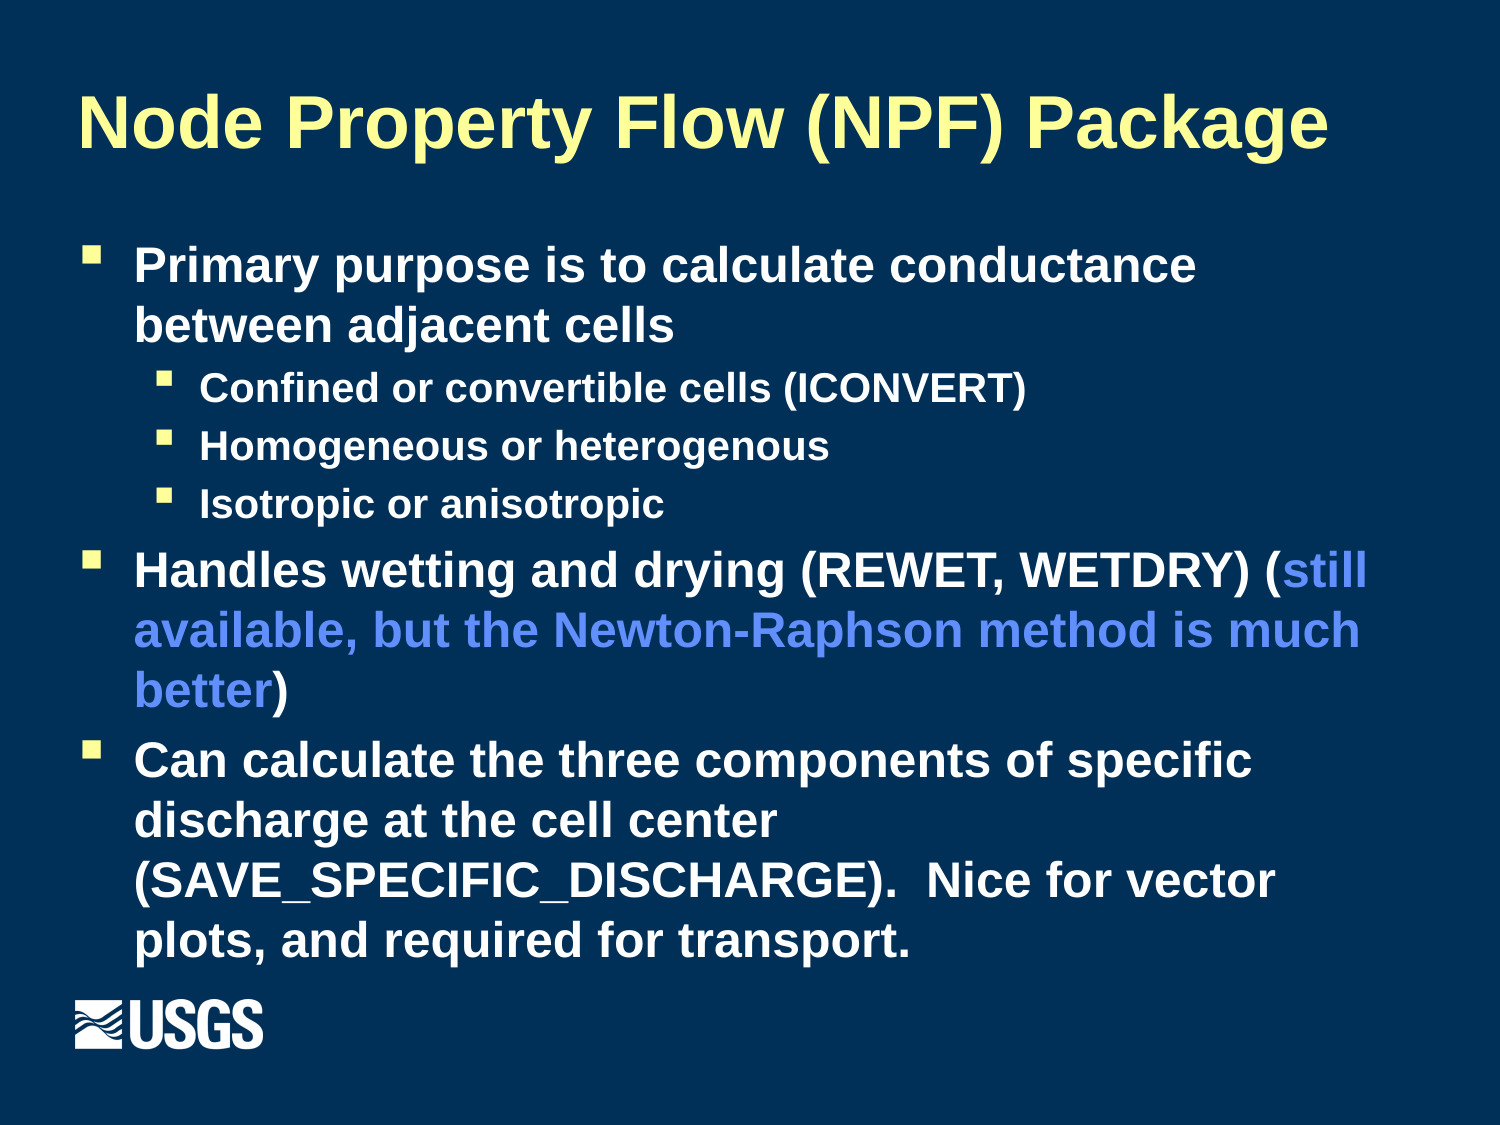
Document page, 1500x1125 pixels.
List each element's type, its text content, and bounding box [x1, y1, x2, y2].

list Primary purpose is to calculate conductance between adjacent cells Confined or convertible cells (ICONVERT) Homogeneous or heterogenous Isotropic or anisotropic Handles wetting and drying (REWET, WETDRY) (still available, but the Newton-Raphson method is much better) Can calculate the three components of specific discharge at the cell center (SAVE_SPECIFIC_DISCHARGE). Nice for vector plots, and required for transport. [62, 224, 1425, 963]
title Node Property Flow (NPF) Package [62, 24, 1425, 213]
